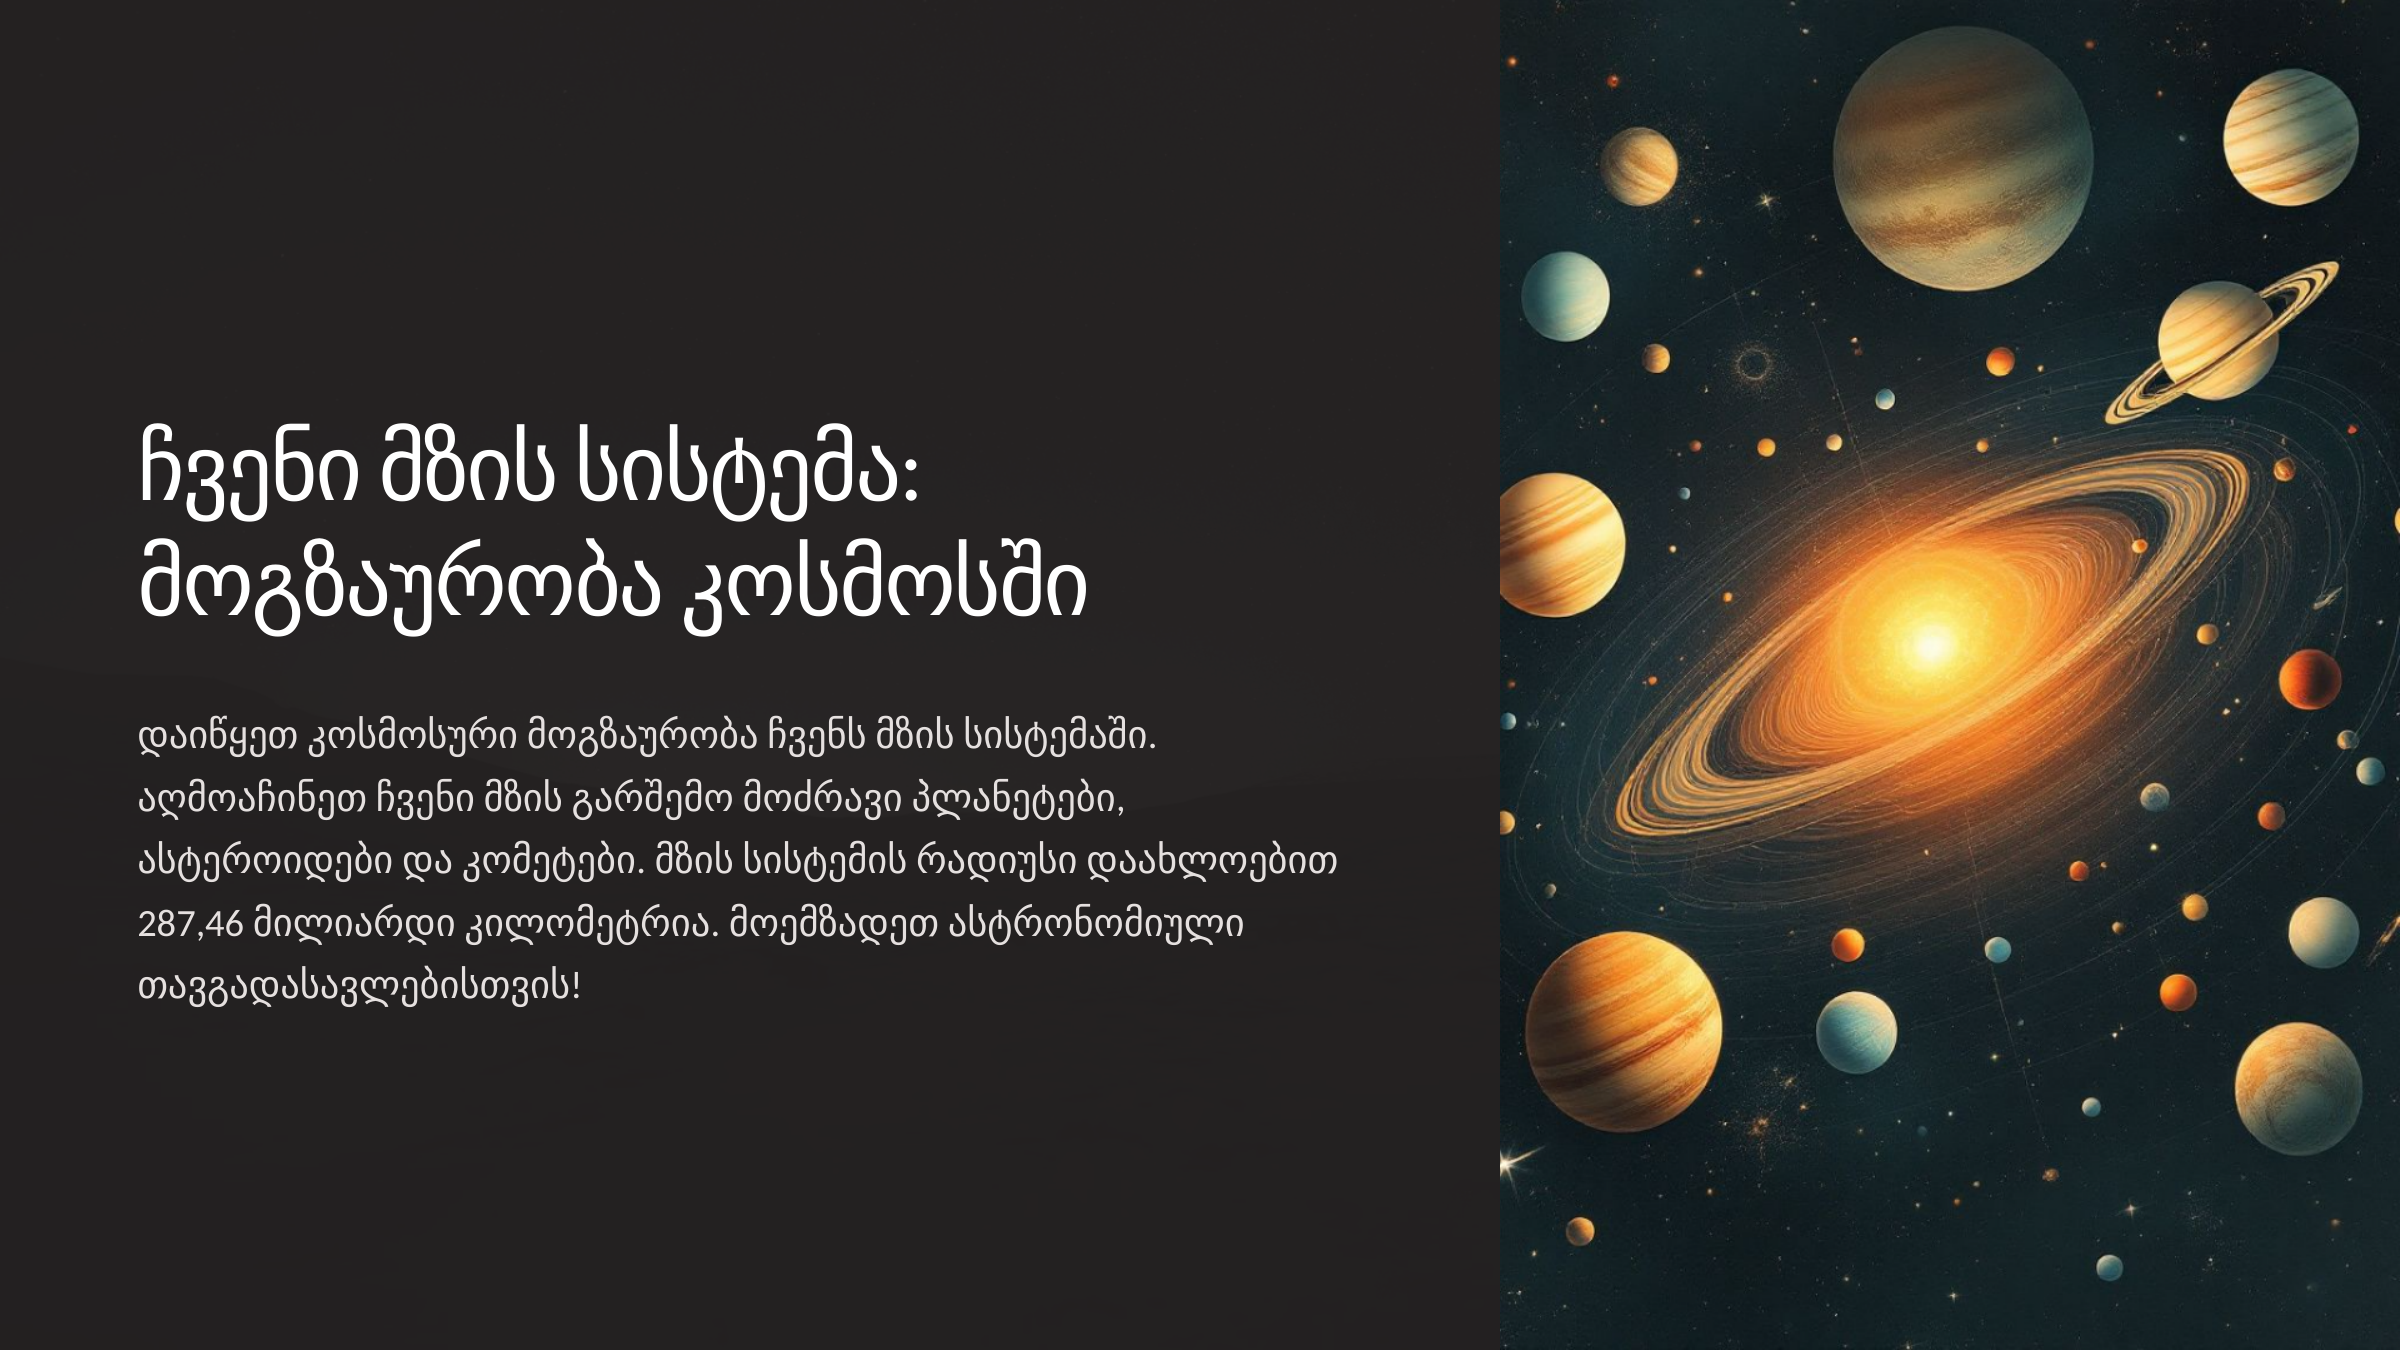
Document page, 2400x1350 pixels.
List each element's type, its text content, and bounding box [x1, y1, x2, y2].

text_box ჩვენი მზის სისტემა: მოგზაურობა კოსმოსში [137, 404, 1363, 636]
text_box დაიწყეთ კოსმოსური მოგზაურობა ჩვენს მზის სისტემაში. აღმოაჩინეთ ჩვენი მზის გარშემო მოძრავი პლანეტები, ასტეროიდები და კომეტები. მზის სისტემის რადიუსი დაახლოებით 287,46 მილიარდი კილომეტრია. მოემზადეთ ასტრონომიული თავგადასავლებისთვის! [137, 694, 1363, 946]
picture [1499, 0, 2400, 1350]
